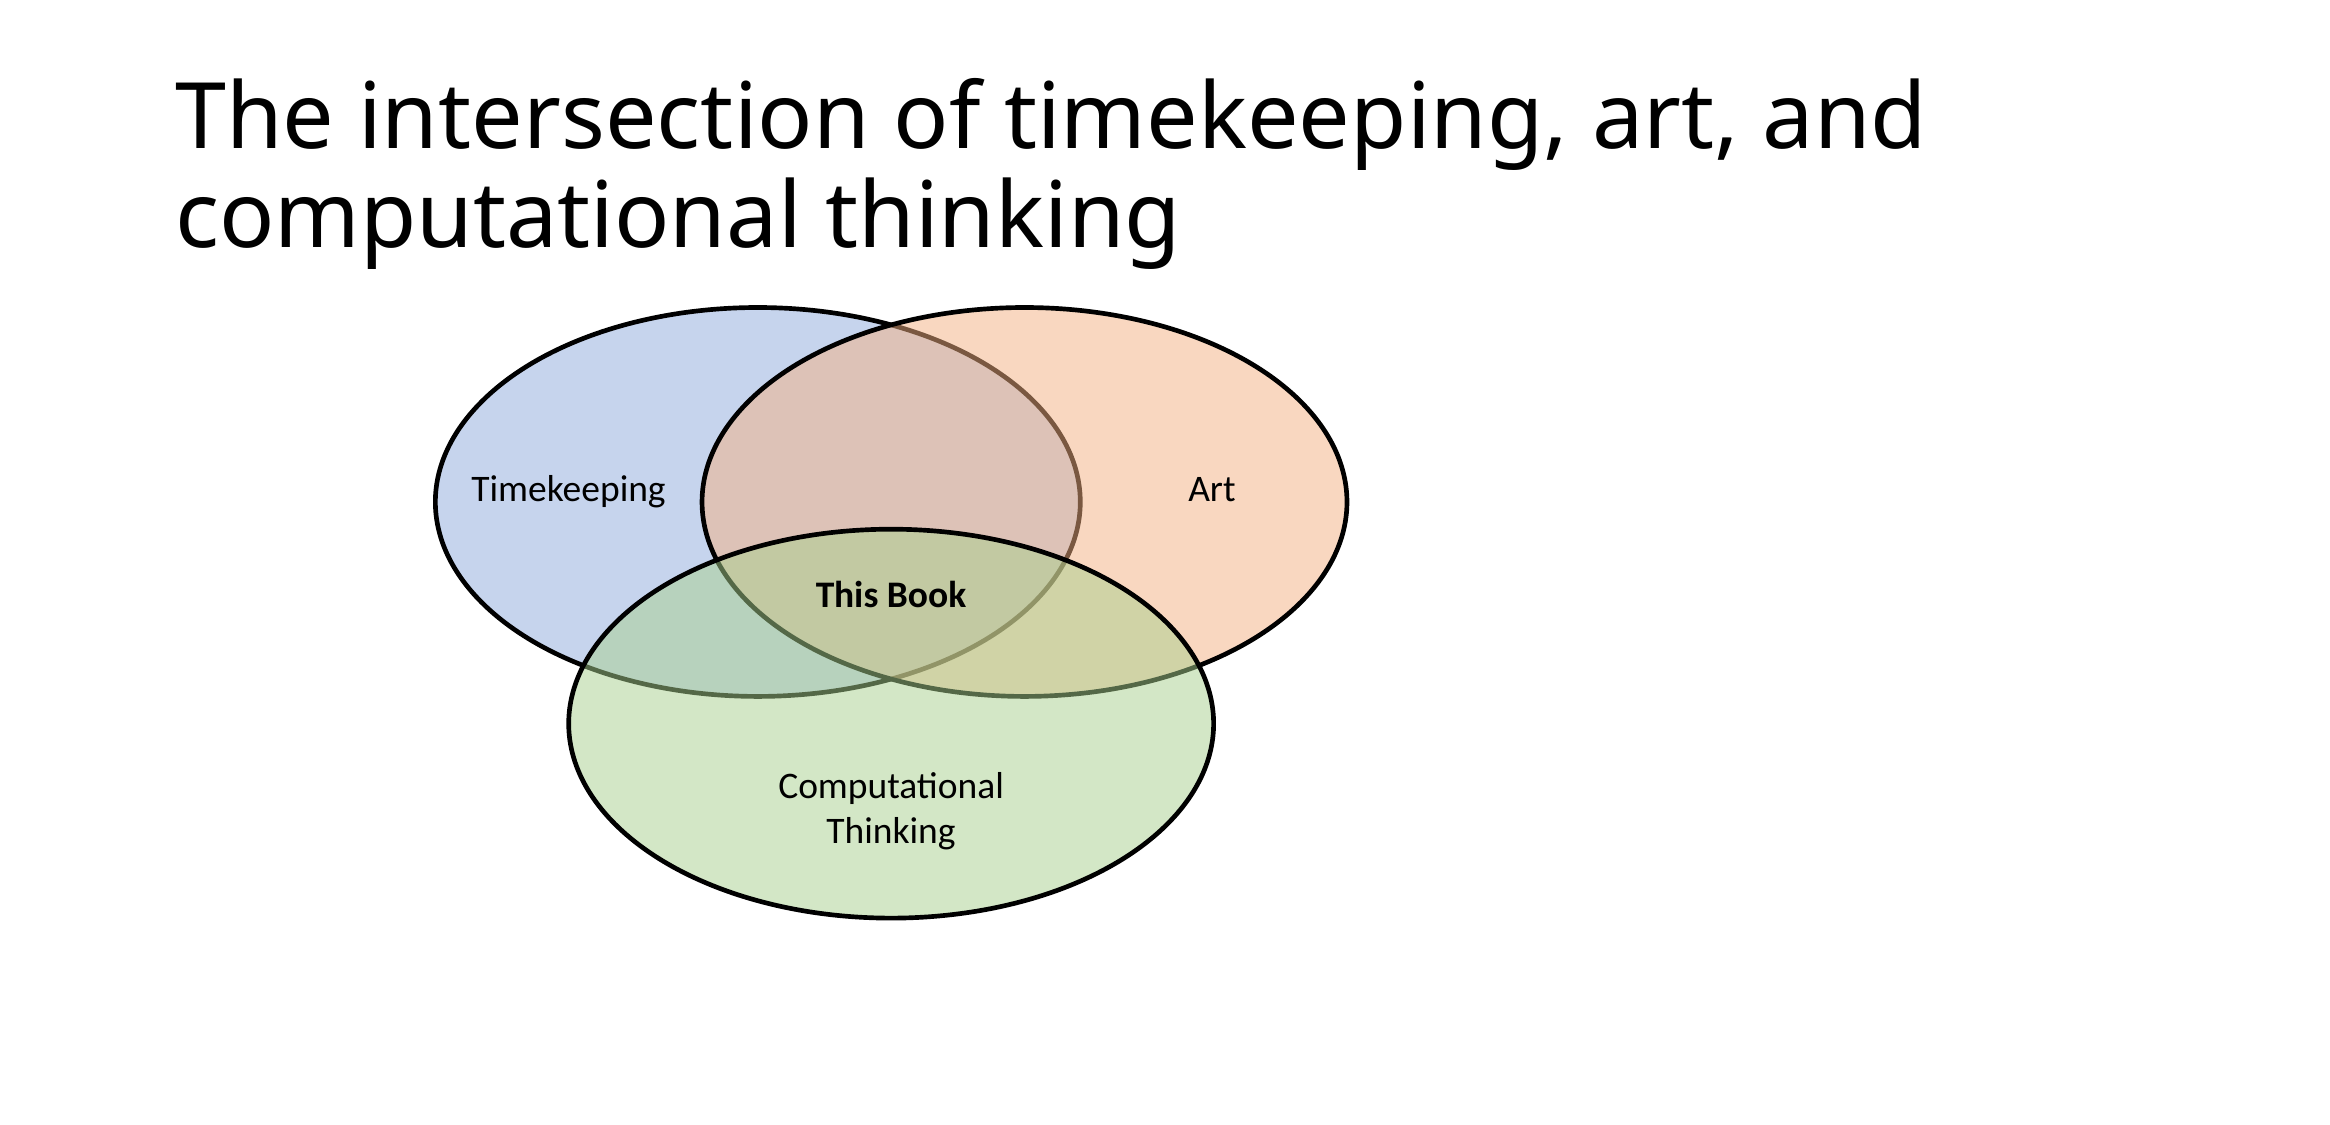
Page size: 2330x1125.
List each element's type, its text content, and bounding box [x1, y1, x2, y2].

text_box Art [1173, 456, 1251, 517]
text_box [567, 528, 1215, 920]
text_box This Book [800, 562, 982, 623]
text_box [434, 306, 890, 666]
text_box Computational Thinking [763, 753, 1019, 859]
text_box Timekeeping [456, 456, 681, 517]
text_box [701, 306, 1349, 666]
title The intersection of timekeeping, art, and computational thinking [160, 59, 2268, 278]
